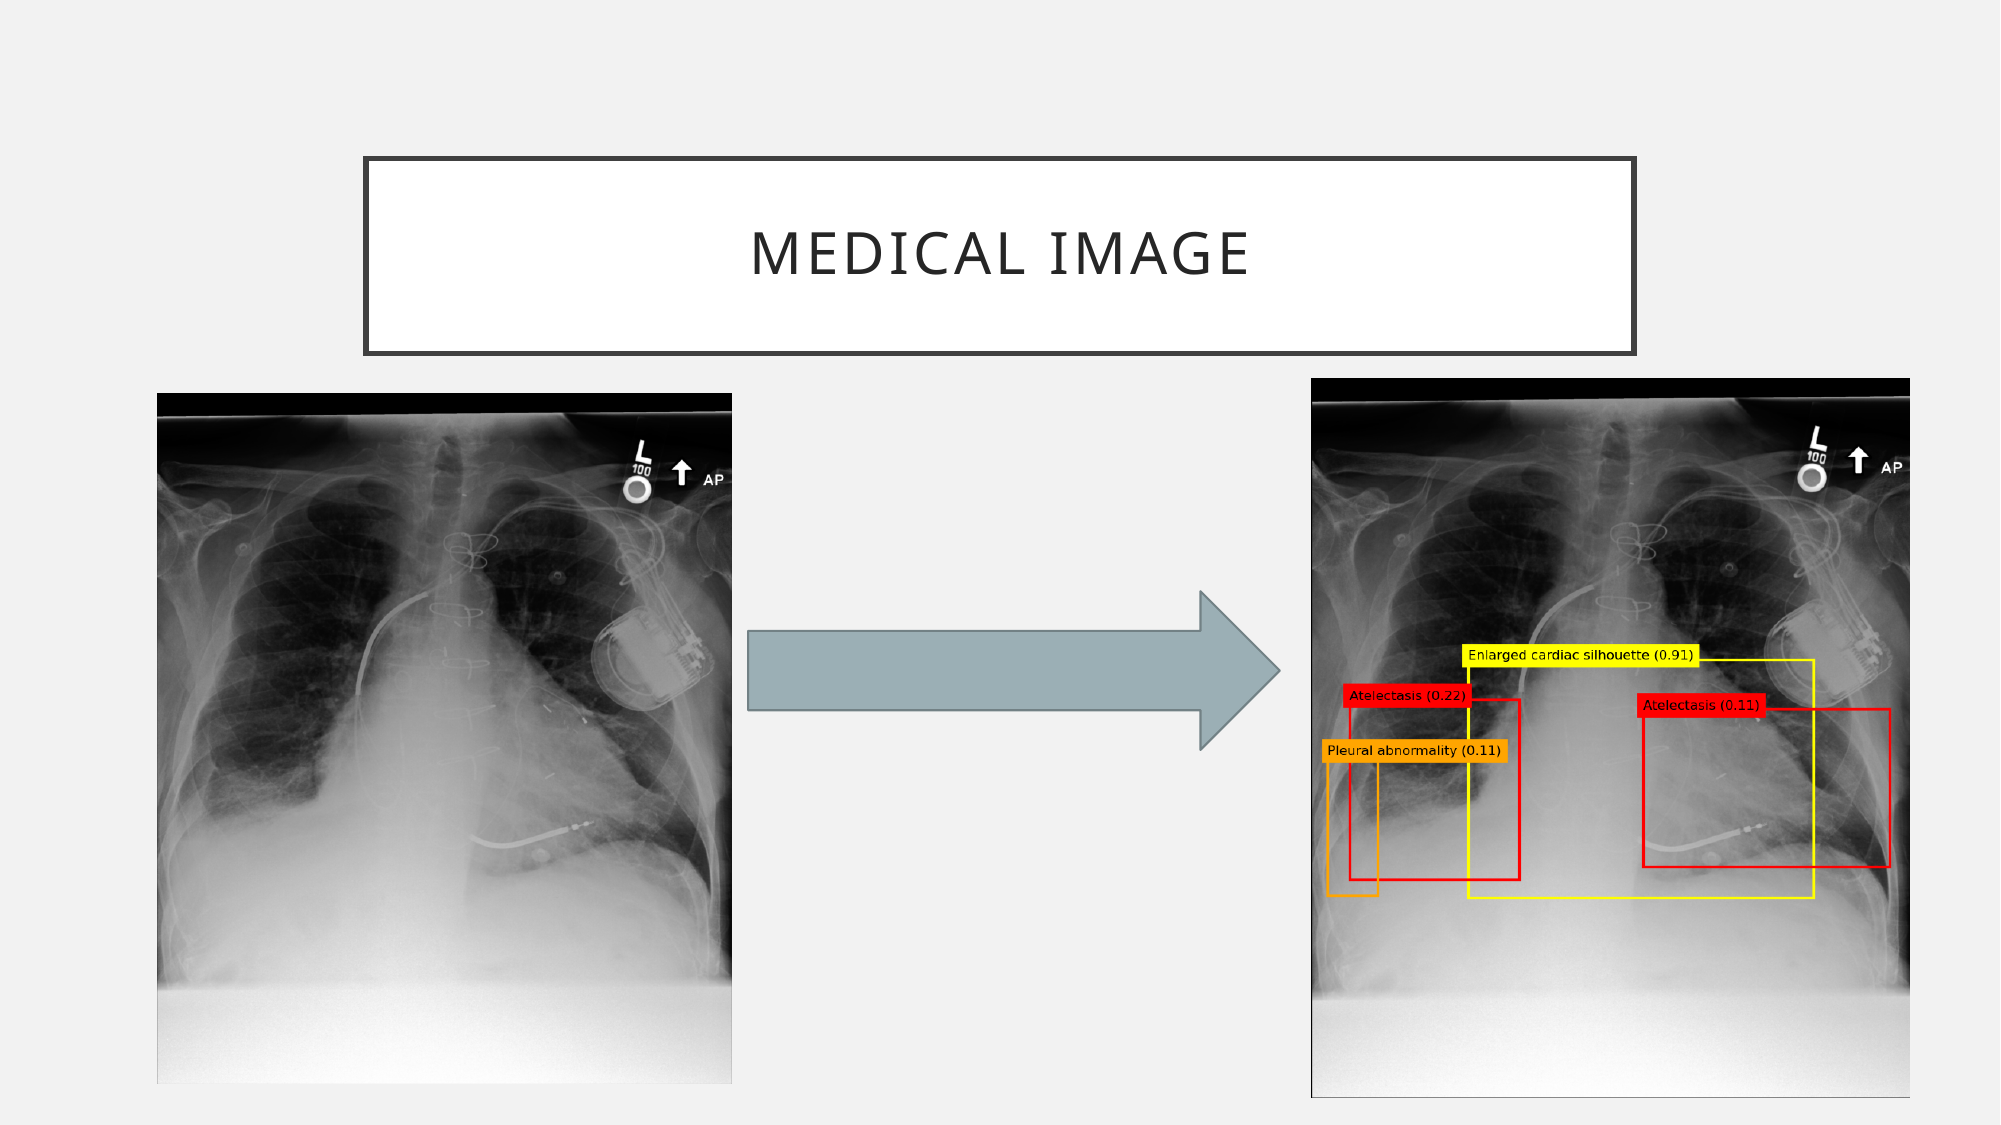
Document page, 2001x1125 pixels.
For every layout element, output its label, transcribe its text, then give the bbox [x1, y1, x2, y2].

picture [1310, 378, 1910, 1098]
text_box [747, 590, 1281, 751]
picture [156, 392, 733, 1084]
title MEDICAL Image [363, 156, 1637, 356]
